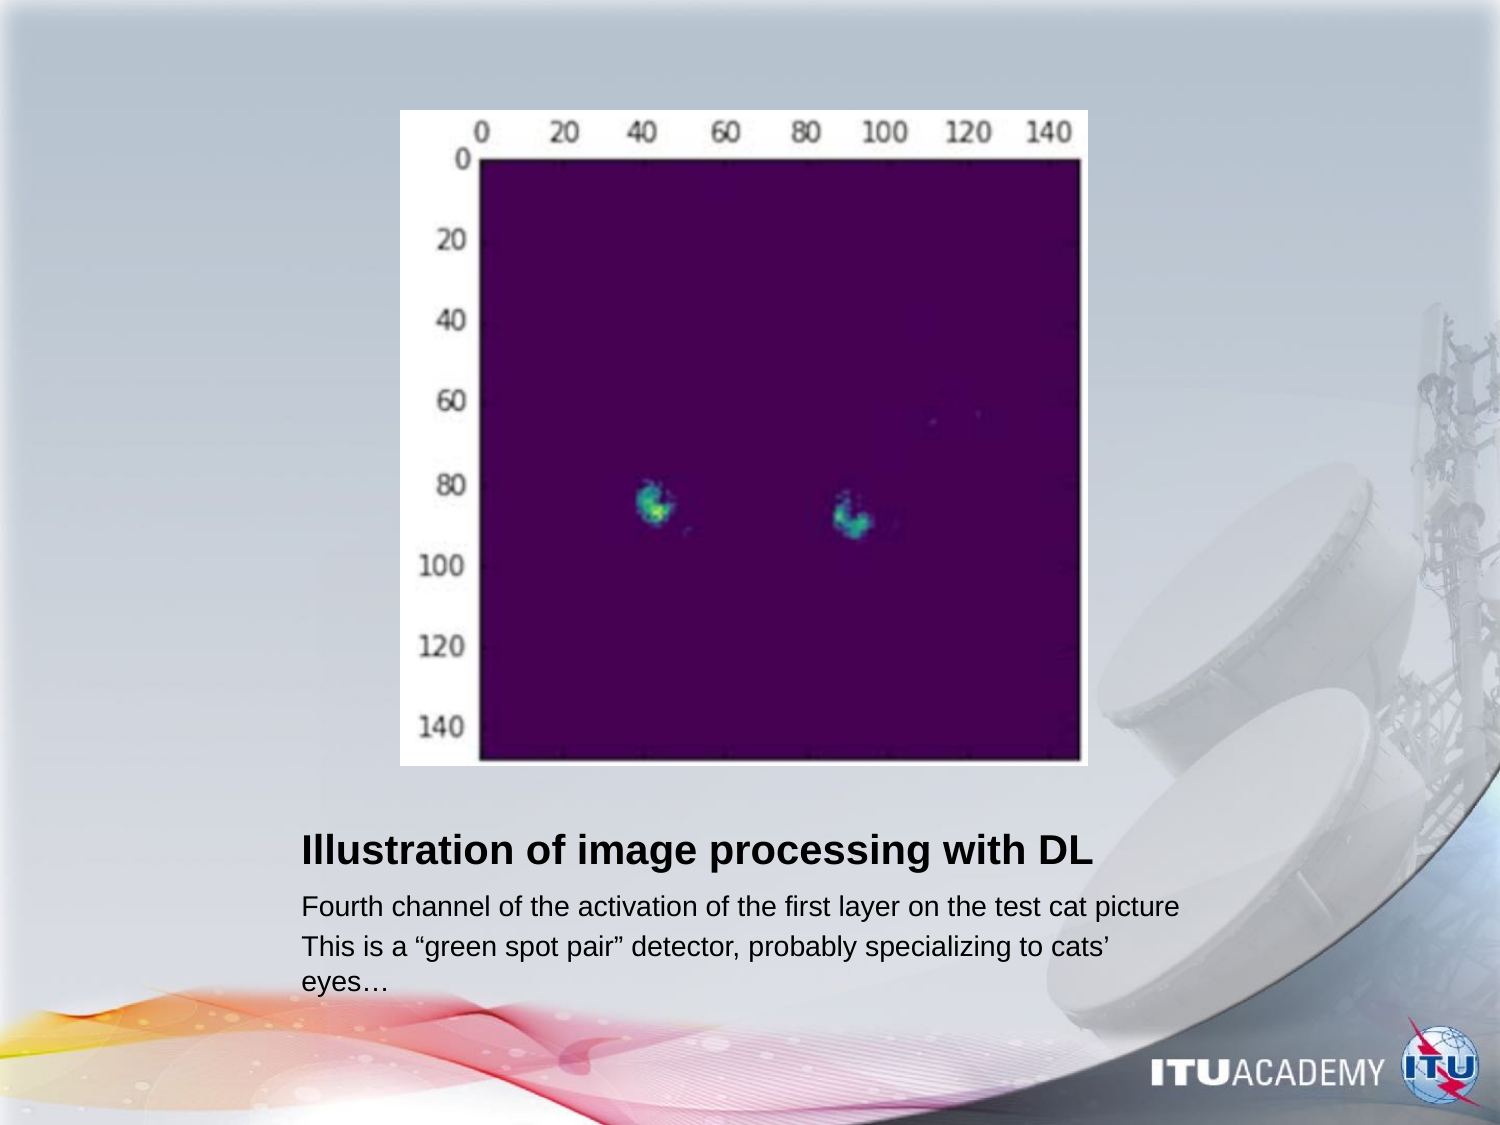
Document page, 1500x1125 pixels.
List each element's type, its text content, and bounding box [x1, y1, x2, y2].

title Illustration of image processing with DL [293, 786, 1195, 879]
picture [0, 0, 1500, 1125]
list Fourth channel of the activation of the first layer on the test cat picture This is a “green spot pair” detector, probably specializing to cats’ eyes… [293, 879, 1195, 1013]
